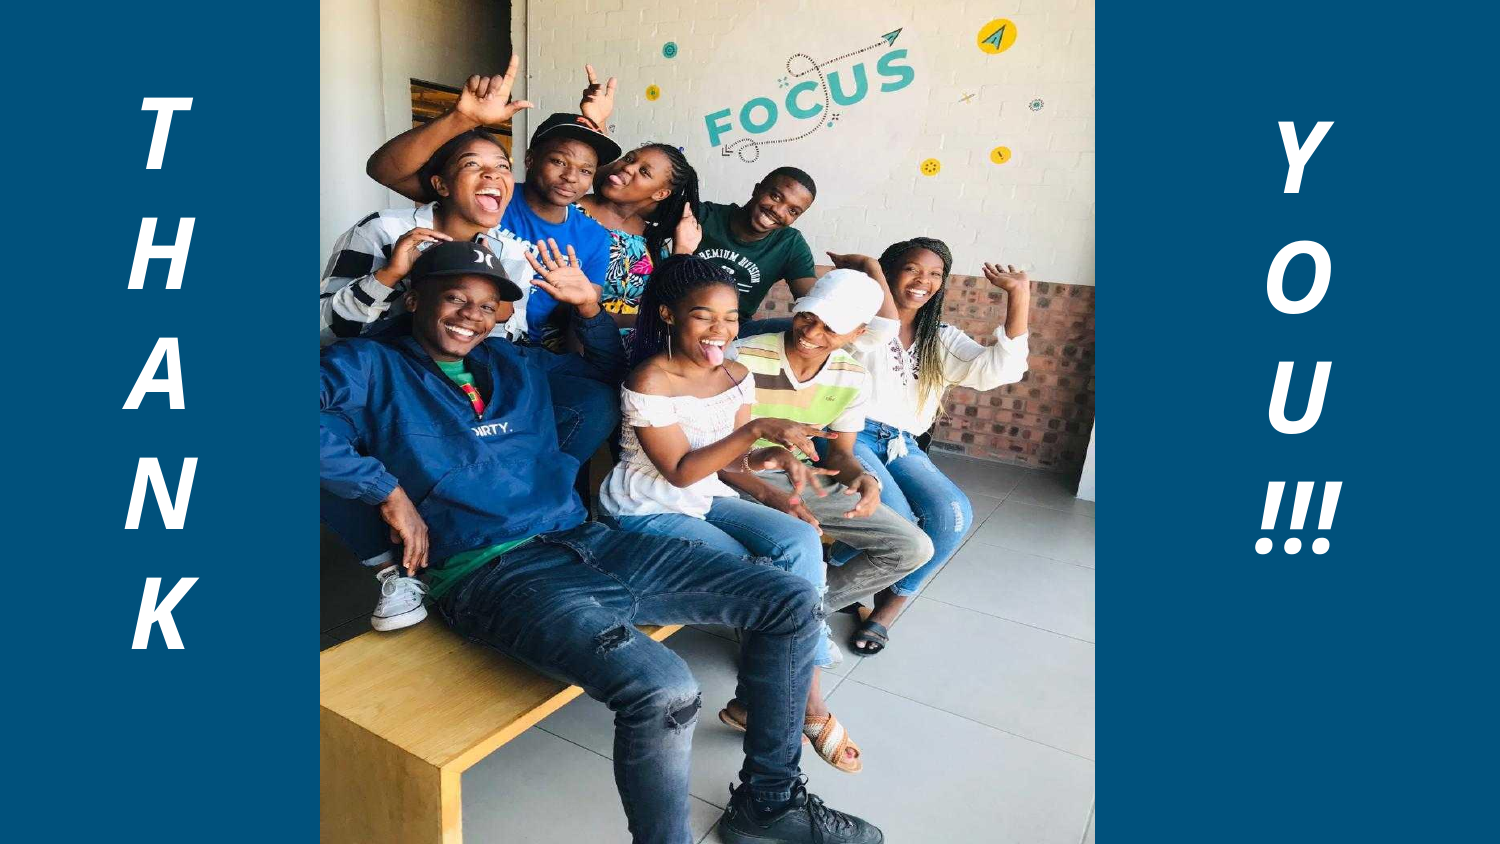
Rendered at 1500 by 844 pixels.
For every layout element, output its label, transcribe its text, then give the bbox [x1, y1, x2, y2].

picture [321, 0, 1094, 844]
text_box T H A N K [26, 54, 295, 782]
text_box Y O U !!! [1186, 78, 1408, 701]
